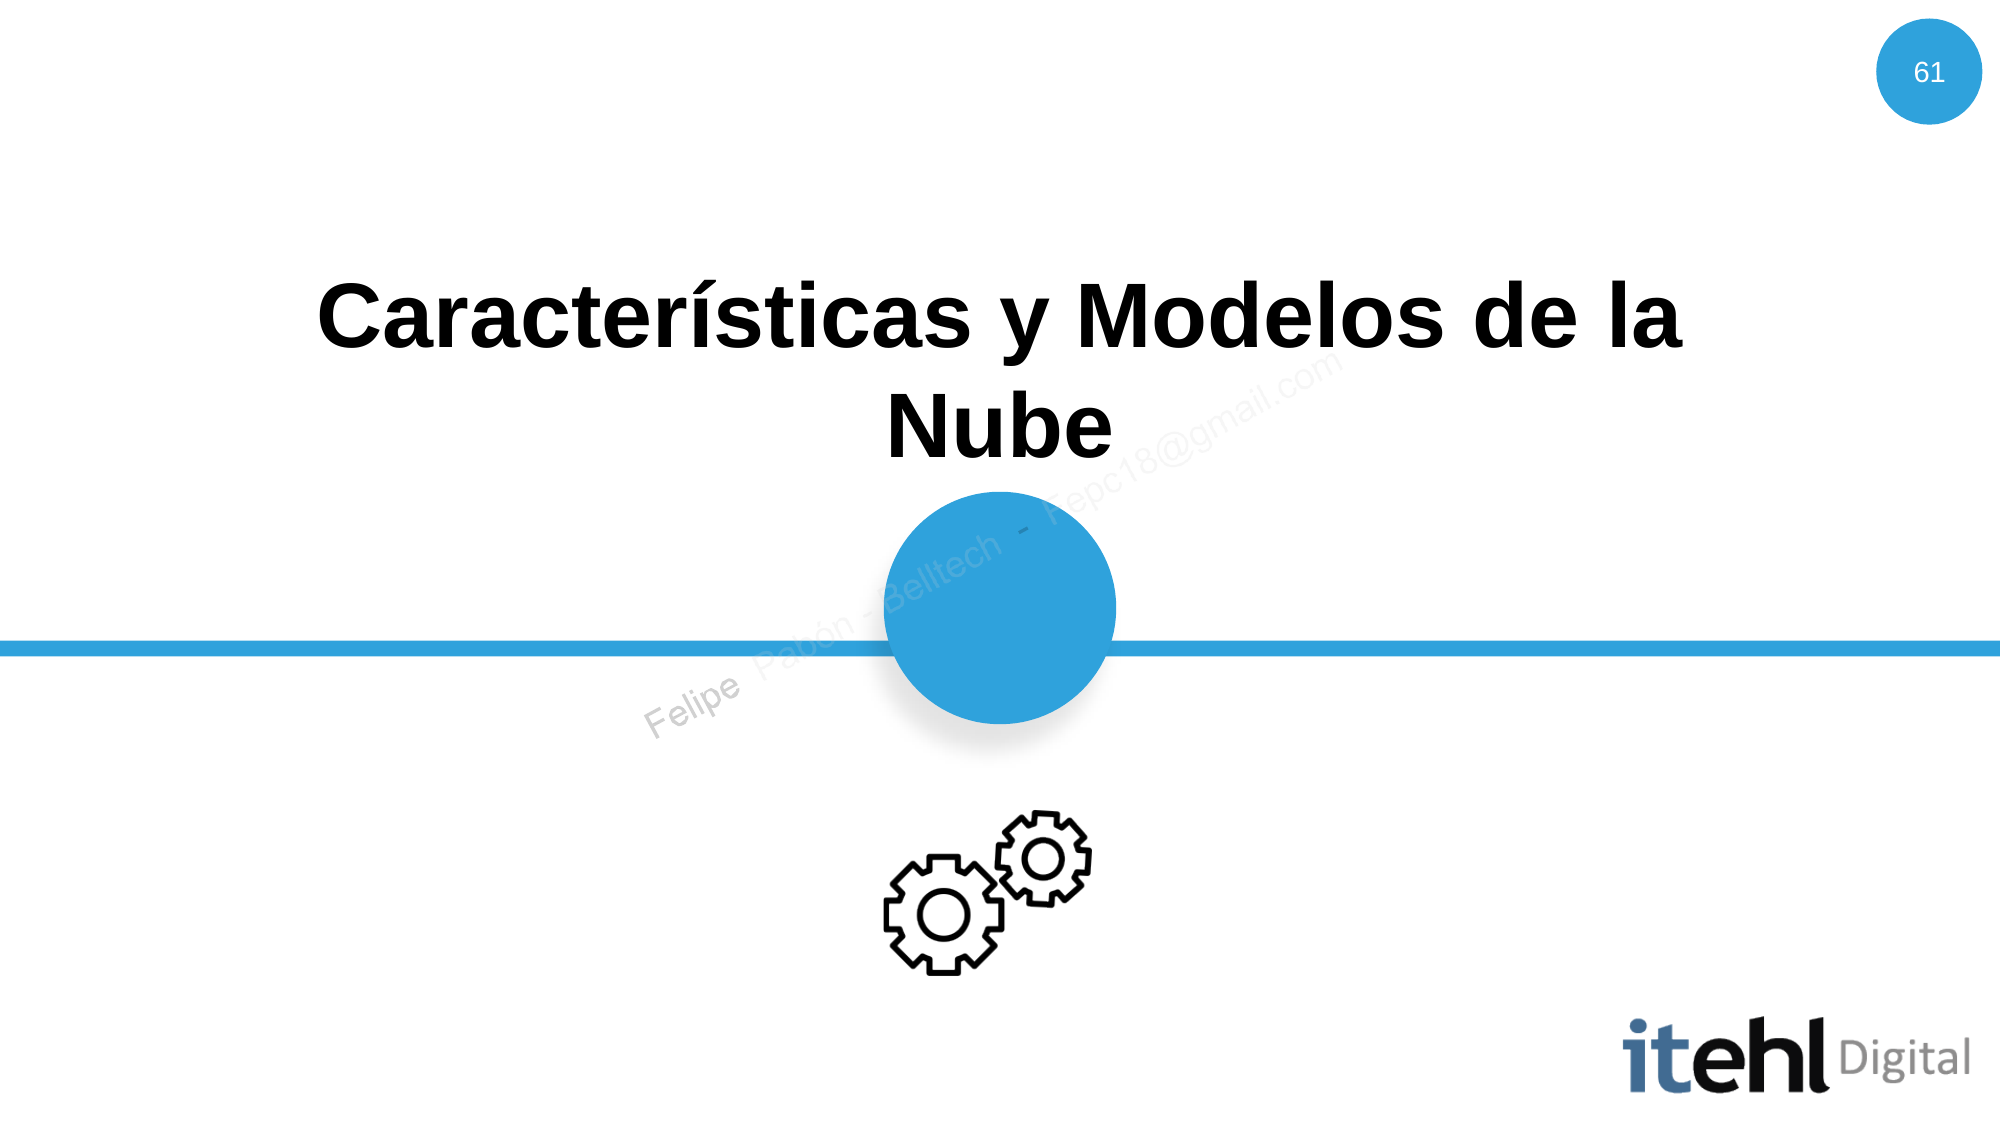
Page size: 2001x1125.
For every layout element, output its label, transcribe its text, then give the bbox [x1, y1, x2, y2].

text_box [1622, 1016, 1970, 1094]
text_box [883, 809, 1092, 977]
text_box 61 [1911, 50, 1948, 88]
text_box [0, 353, 2000, 783]
title Características y Modelos de la Nube [279, 253, 1721, 353]
